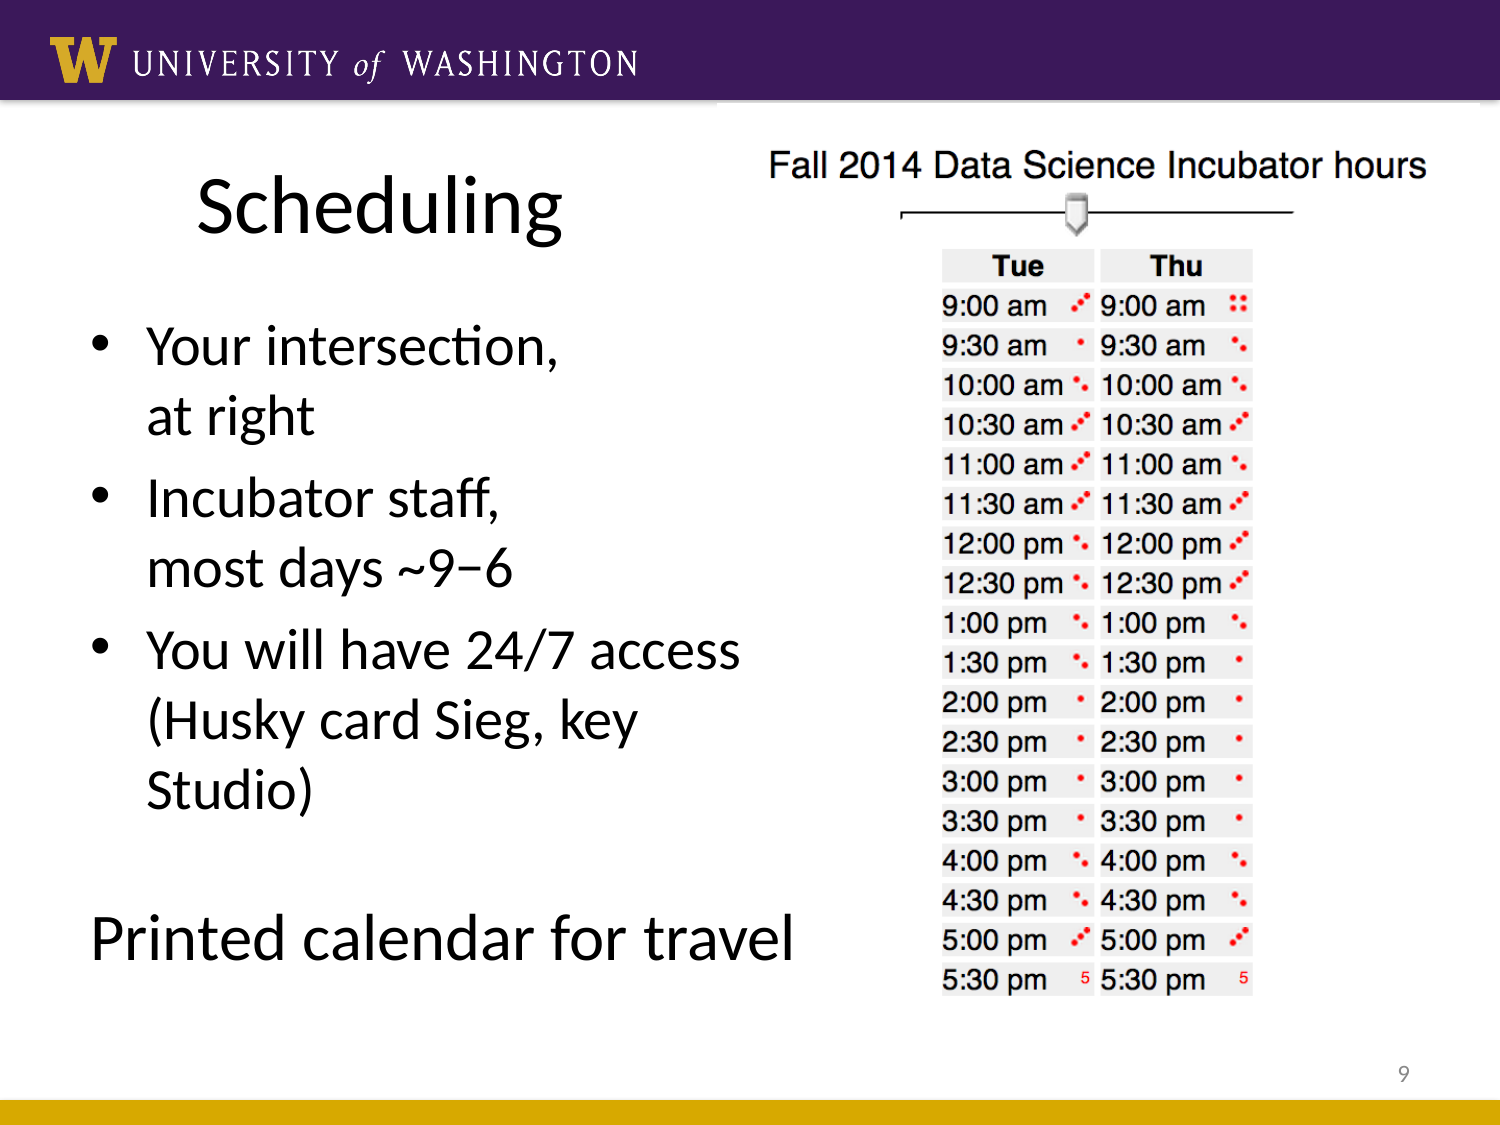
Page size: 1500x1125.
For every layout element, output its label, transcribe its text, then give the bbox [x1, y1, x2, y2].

title Scheduling [75, 125, 685, 275]
slide_number 9 [1074, 1042, 1425, 1103]
picture [50, 37, 637, 84]
list Your intersection, at right Incubator staff, most days ~9−6 You will have 24/7 access (Husky card Sieg, key Studio) Printed calendar for travel [75, 299, 712, 1005]
picture [717, 103, 1481, 1023]
